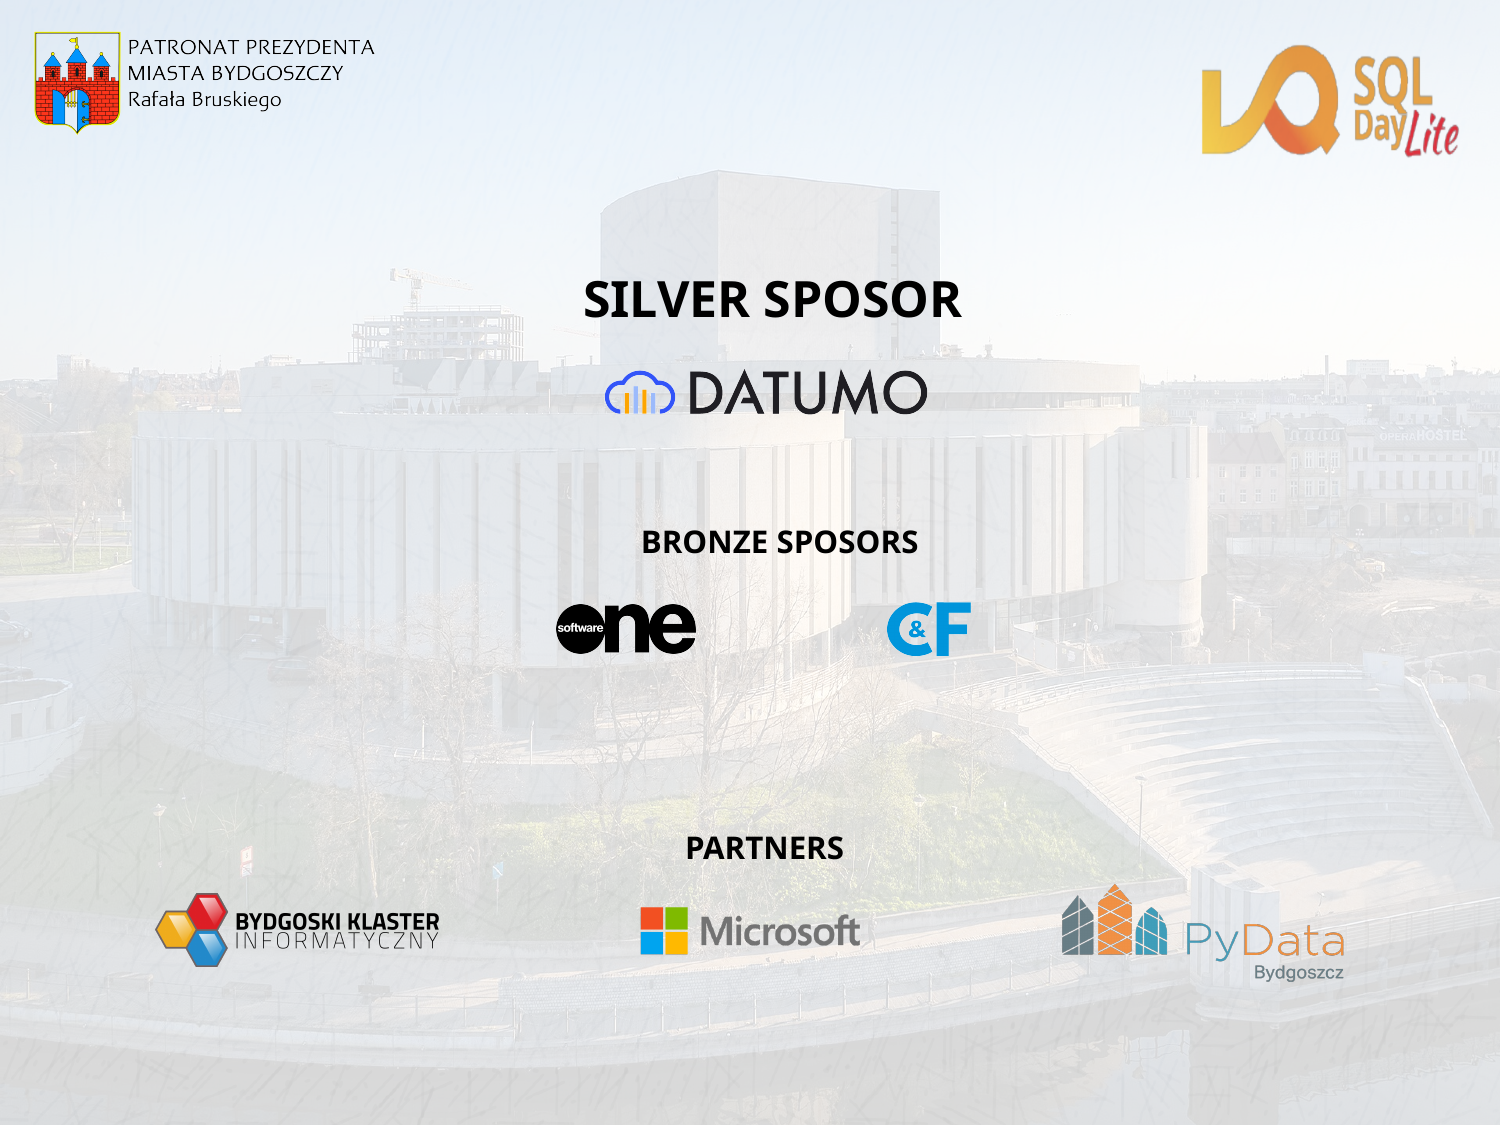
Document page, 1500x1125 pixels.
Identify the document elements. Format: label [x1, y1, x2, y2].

picture [0, 0, 1500, 1125]
text_box [567, 259, 990, 435]
text_box [154, 806, 1423, 1055]
